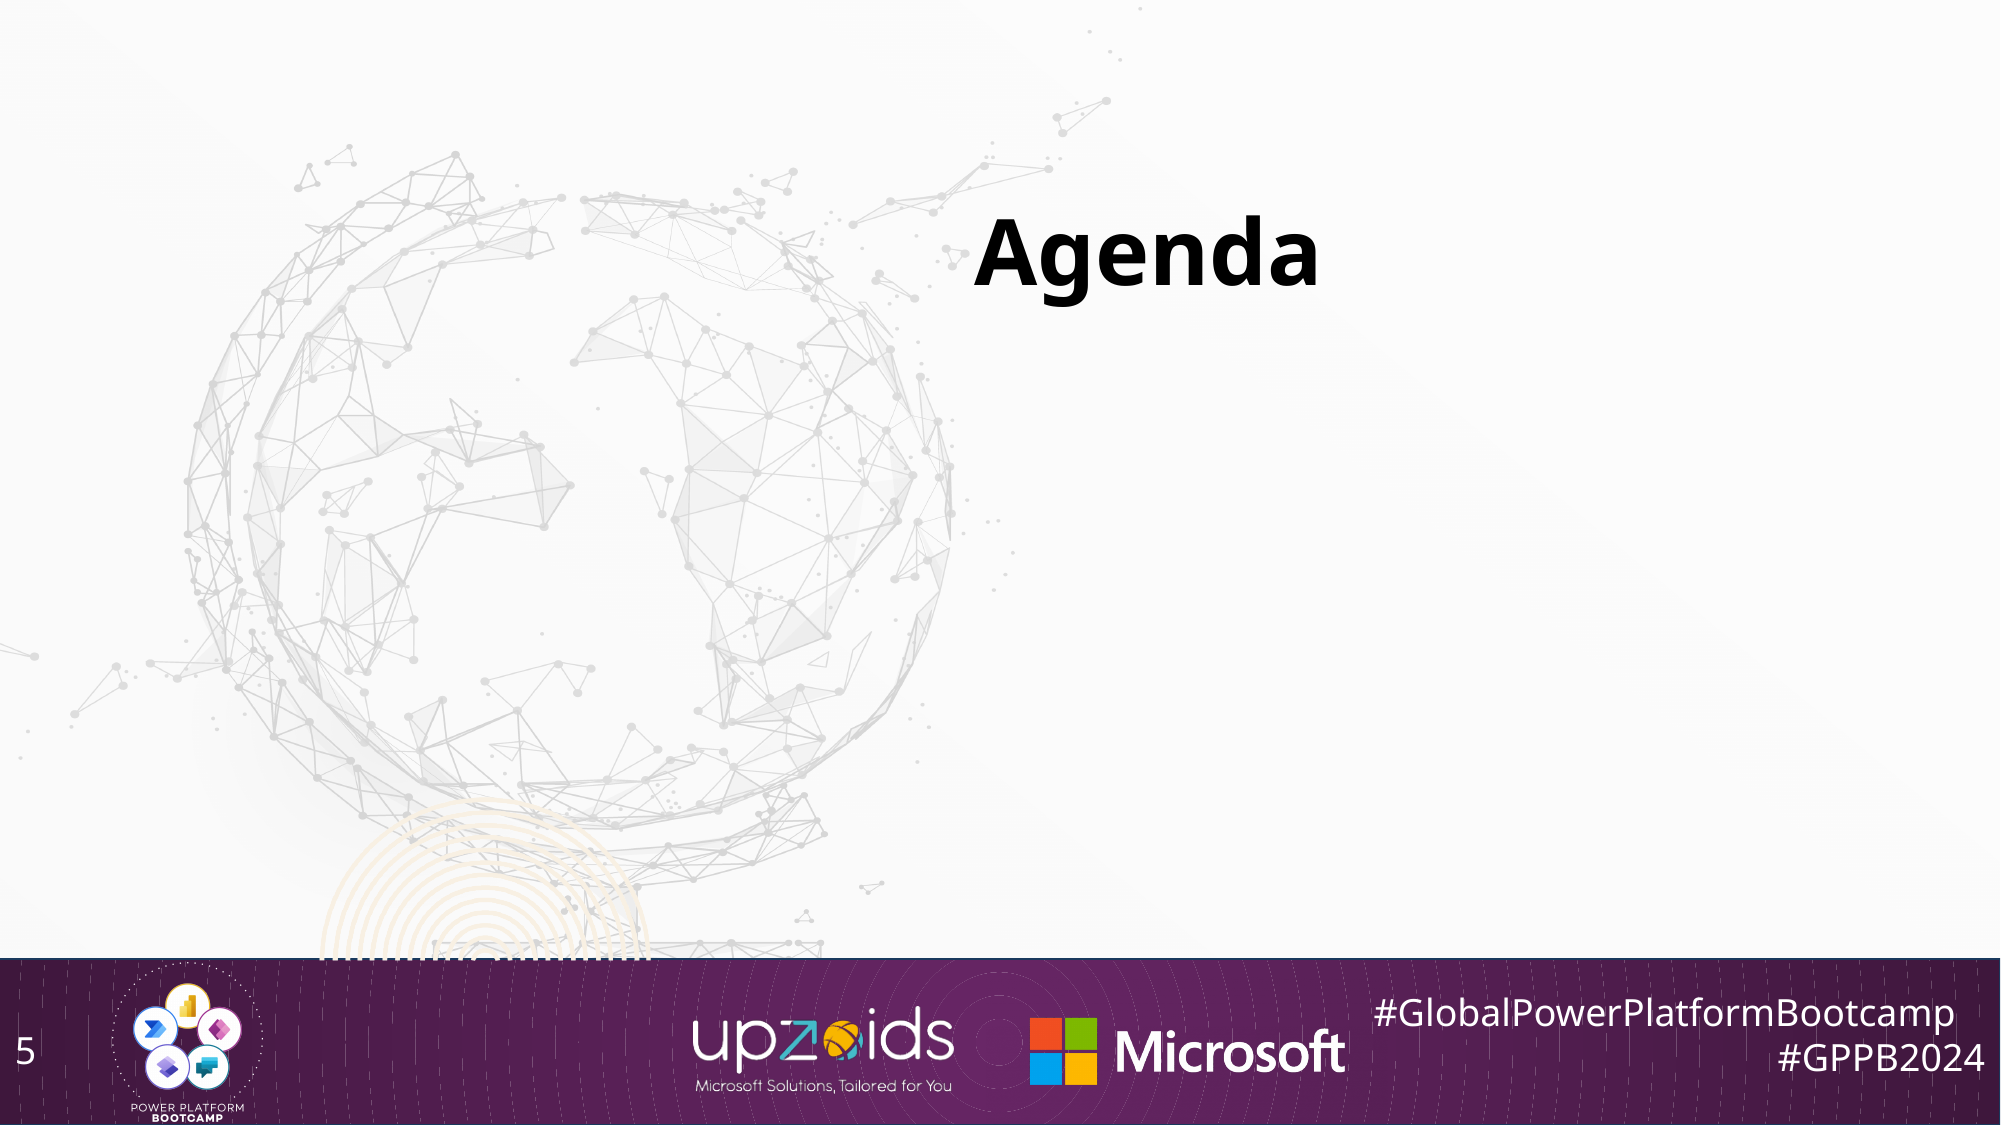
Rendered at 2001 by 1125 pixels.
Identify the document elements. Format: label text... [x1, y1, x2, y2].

picture [693, 1006, 954, 1111]
title Agenda [959, 147, 2000, 365]
slide_number 5 [0, 1019, 75, 1080]
picture [986, 977, 1388, 1125]
picture [319, 797, 651, 961]
picture [112, 962, 263, 1122]
